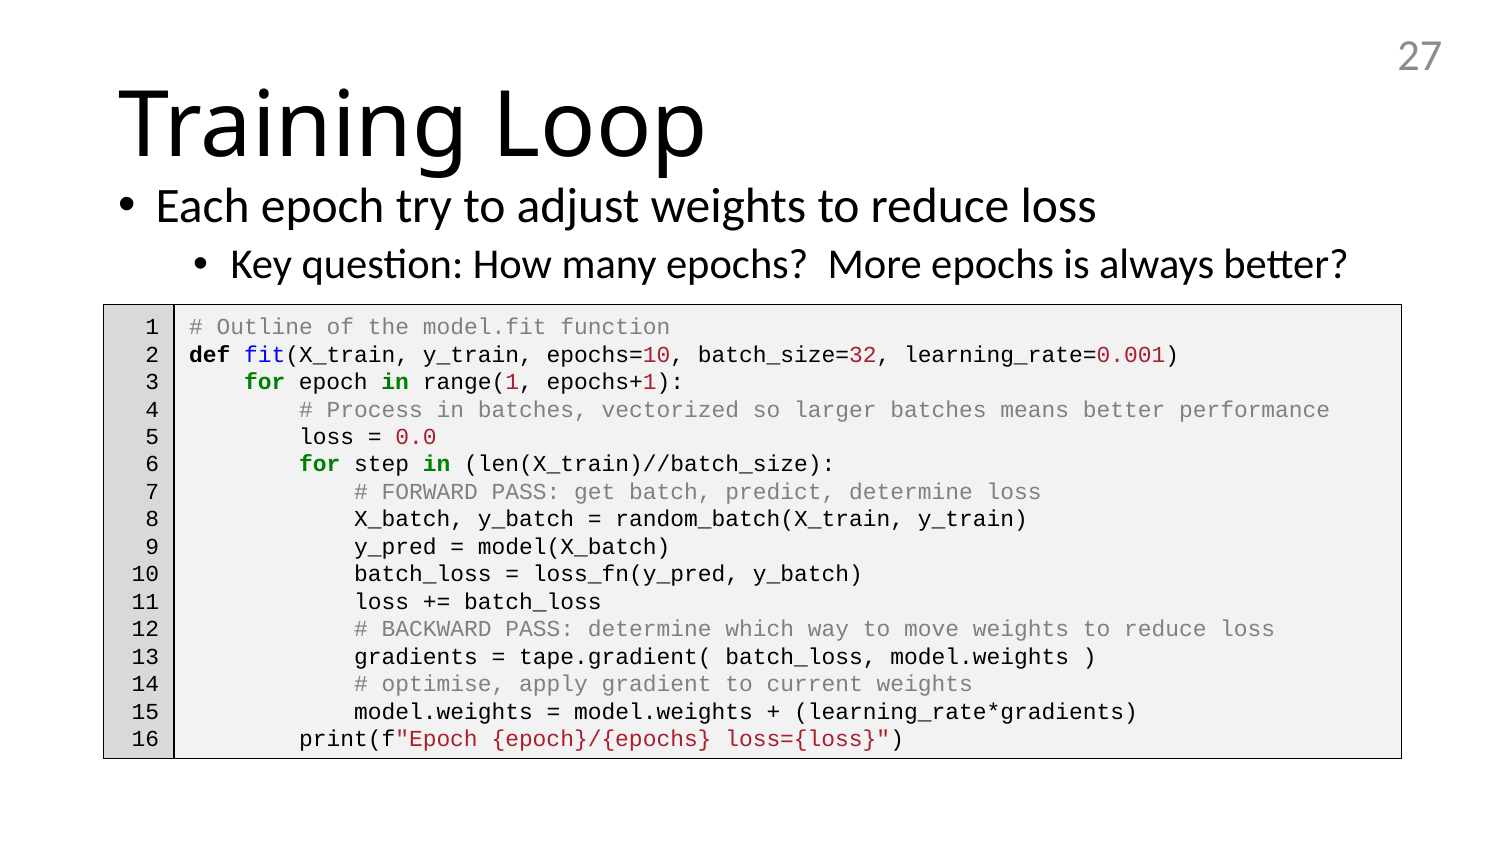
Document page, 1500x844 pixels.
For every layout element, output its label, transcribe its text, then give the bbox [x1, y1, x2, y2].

text_box 1 2 3 4 5 6 7 8 9 10 11 12 13 14 1516 [103, 304, 174, 759]
title Training Loop [103, 44, 1397, 172]
slide_number 27 [1120, 30, 1458, 76]
text_box # Outline of the model.fit function def fit(X_train, y_train, epochs=10, batch_size=32, learning_rate=0.001) for epoch in range(1, epochs+1): # Process in batches, vectorized so larger batches means better performance loss = 0.0 for step in (len(X_train)//batch_size): # FORWARD PASS: get batch, predict, determine loss X_batch, y_batch = random_batch(X_train, y_train) y_pred = model(X_batch) batch_loss = loss_fn(y_pred, y_batch) loss += batch_loss # BACKWARD PASS: determine which way to move weights to reduce loss gradients = tape.gradient( batch_loss, model.weights ) # optimise, apply gradient to current weights model.weights = model.weights + (learning_rate*gradients) print(f"Epoch {epoch}/{epochs} loss={loss}") [174, 304, 1402, 759]
list Each epoch try to adjust weights to reduce loss Key question: How many epochs? More epochs is always better? [103, 172, 1397, 298]
